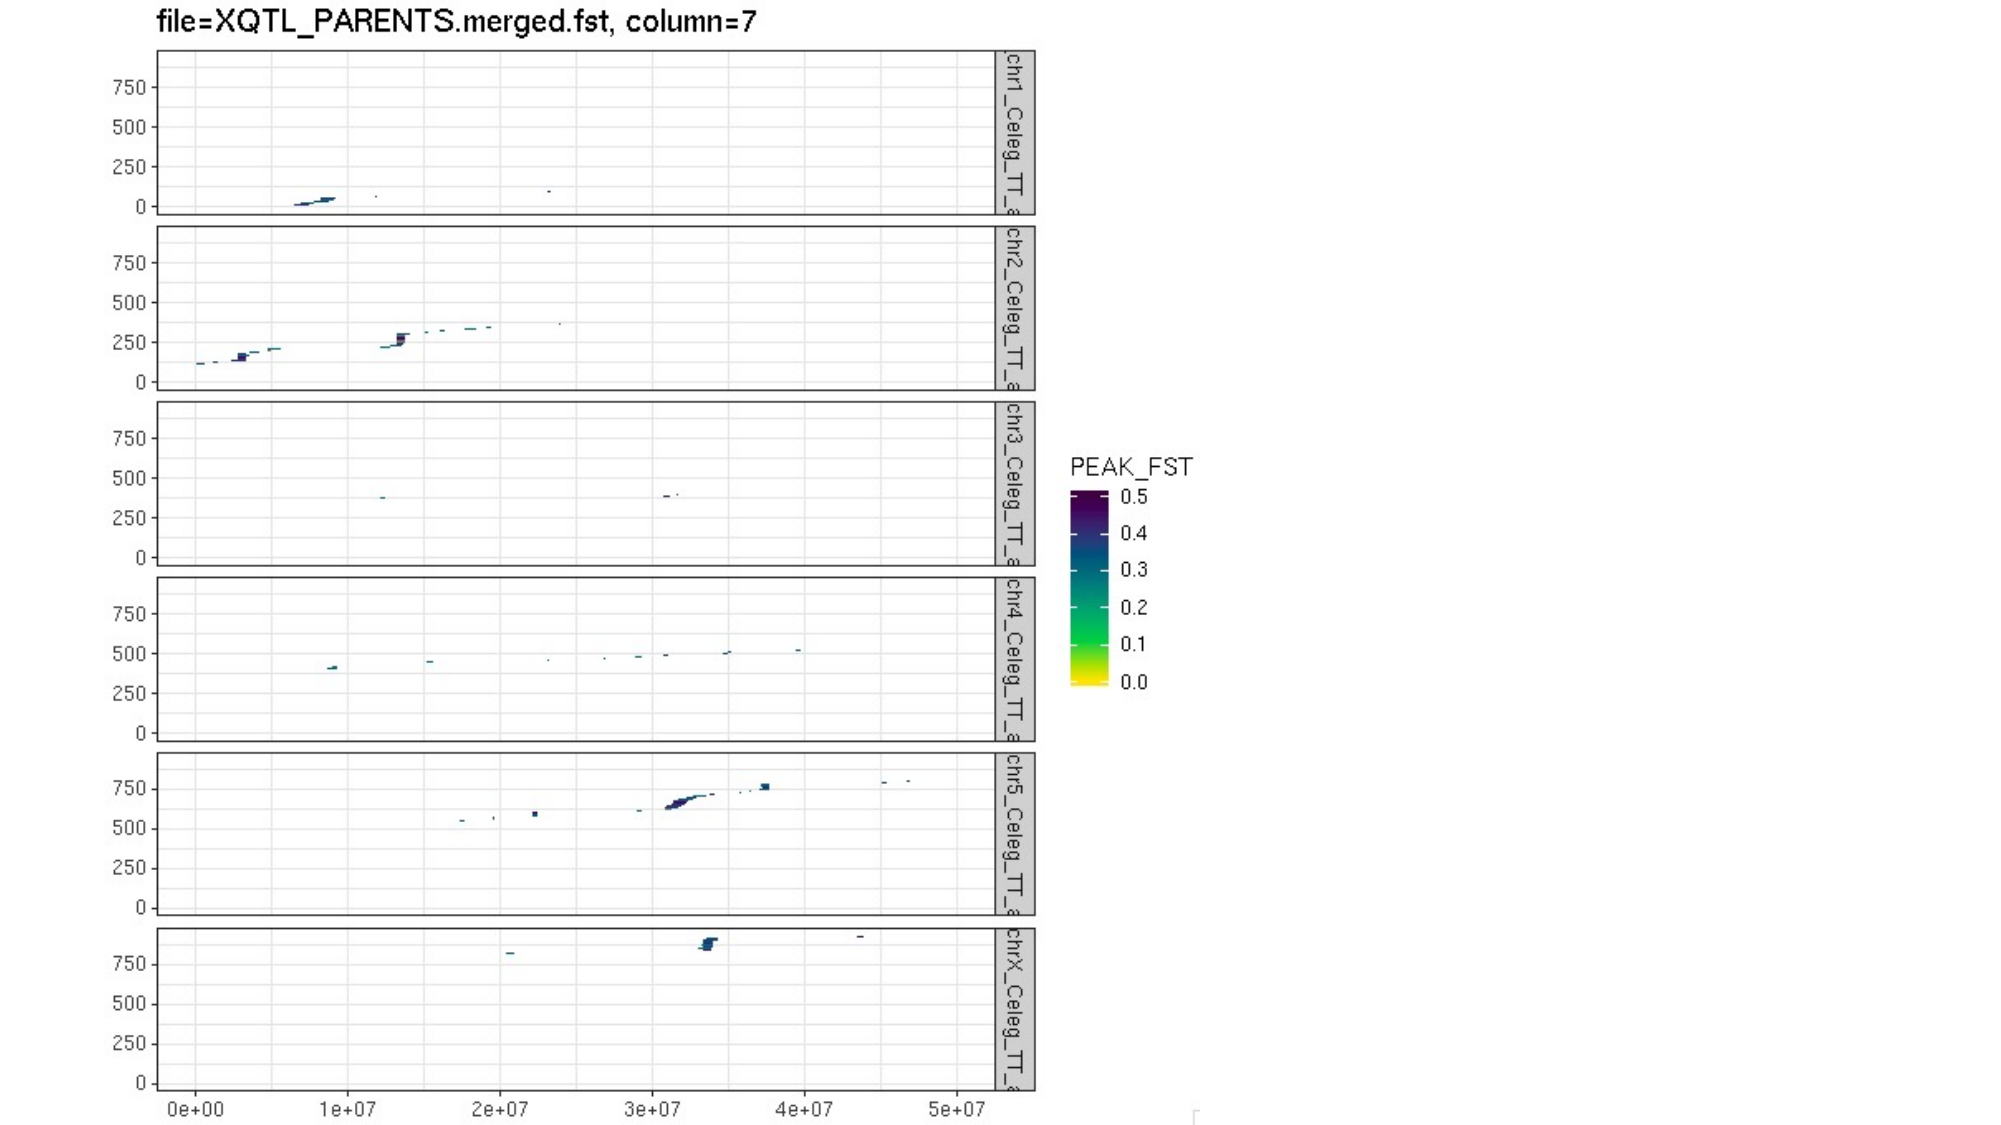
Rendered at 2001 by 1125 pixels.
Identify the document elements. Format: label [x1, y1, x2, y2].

picture [104, 0, 1200, 1125]
